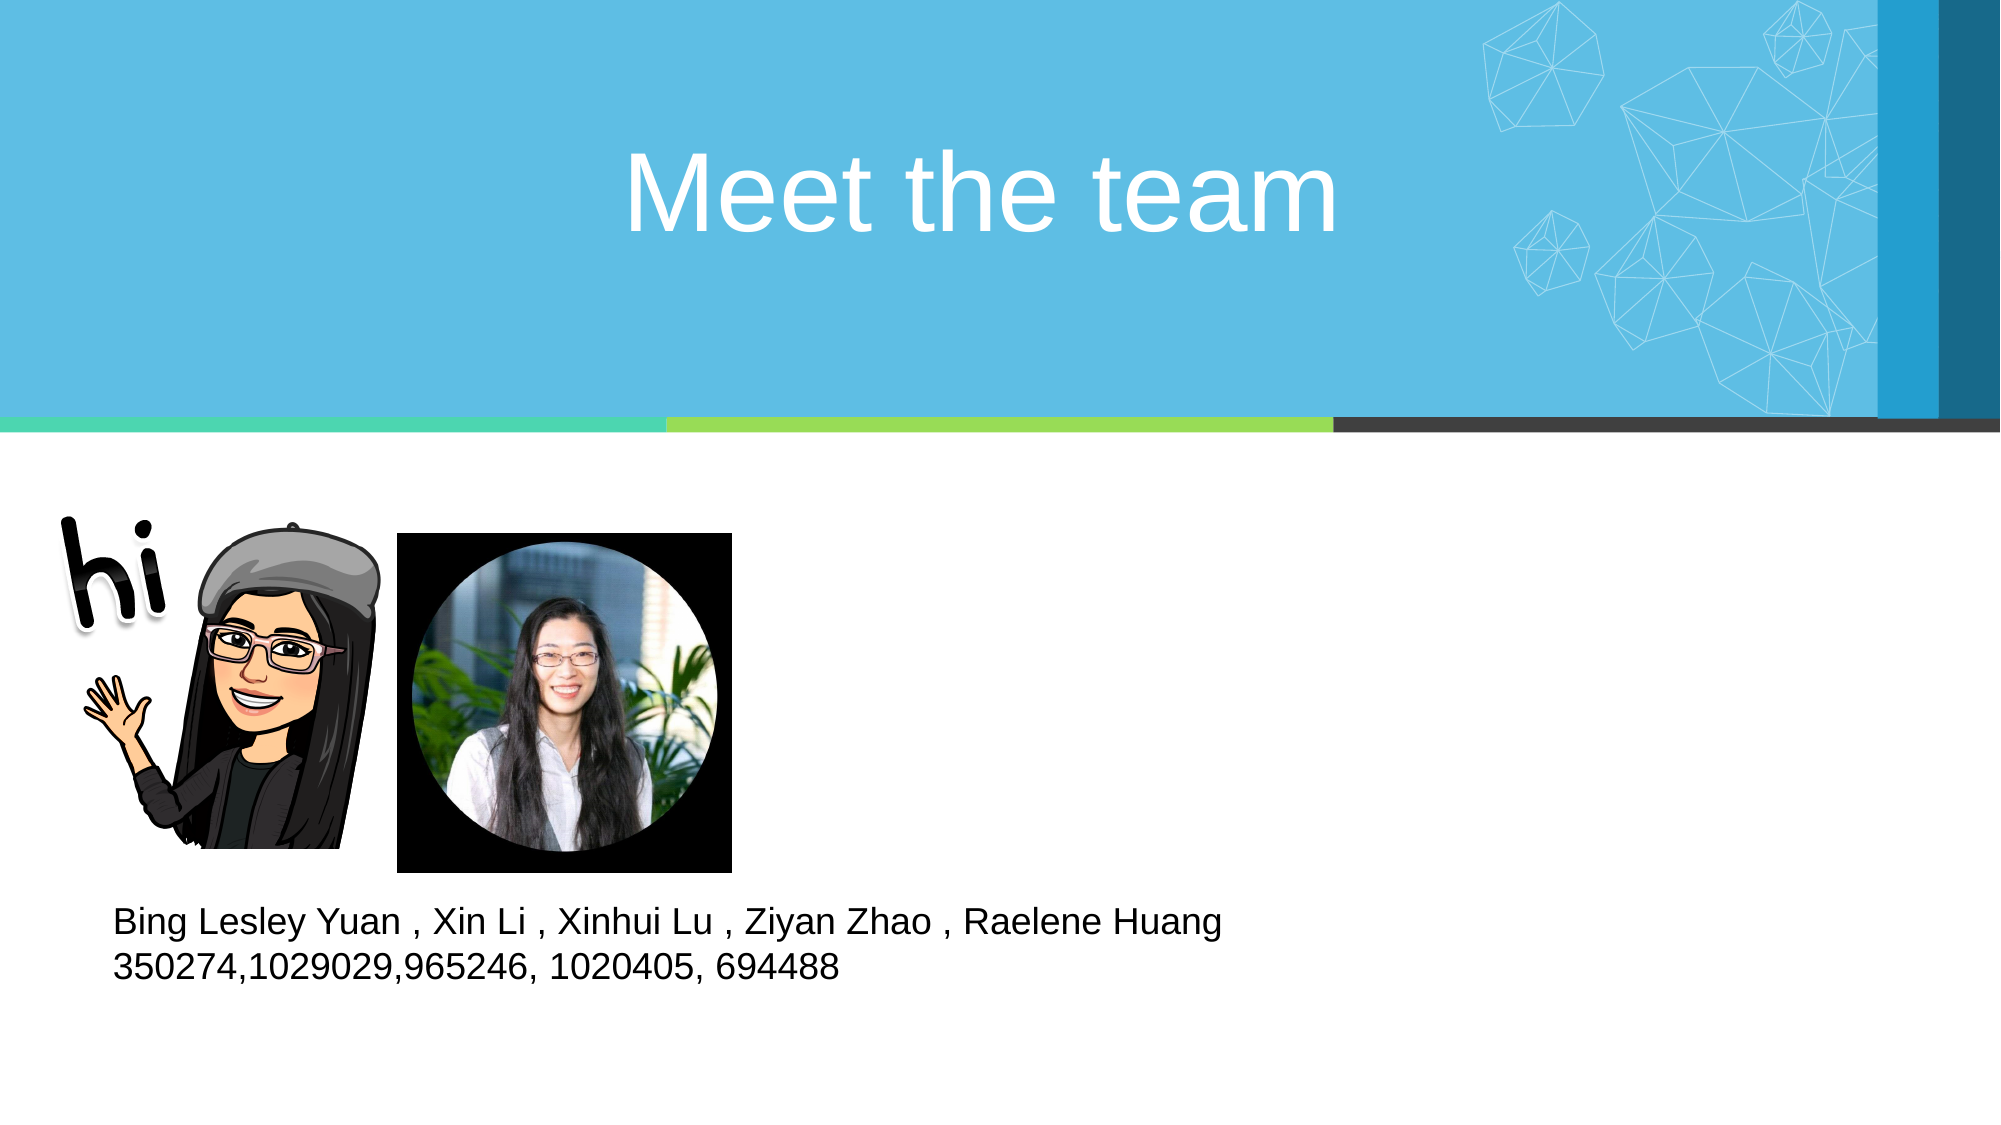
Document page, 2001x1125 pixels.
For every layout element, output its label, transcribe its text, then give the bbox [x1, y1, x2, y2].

text_box Meet the team [608, 111, 1392, 262]
picture [37, 460, 732, 873]
text_box Bing Lesley Yuan , Xin Li , Xinhui Lu , Ziyan Zhao , Raelene Huang 350274,1029029,965246, 1020405, 694488 [98, 889, 1249, 1039]
